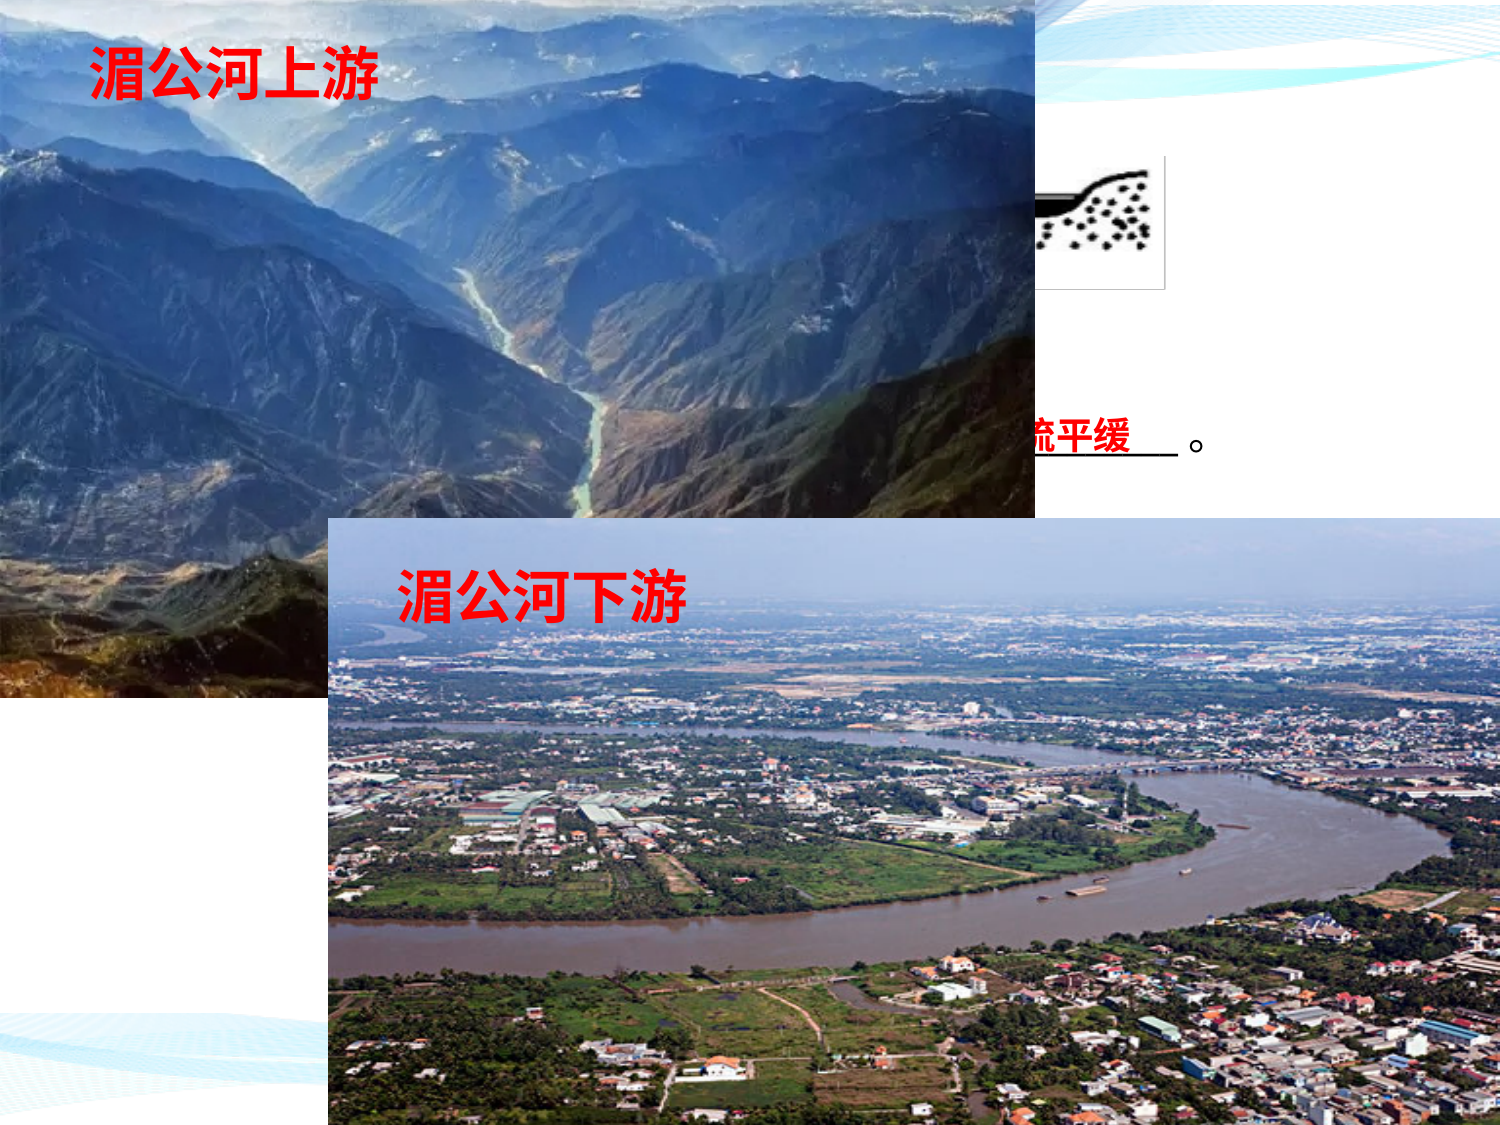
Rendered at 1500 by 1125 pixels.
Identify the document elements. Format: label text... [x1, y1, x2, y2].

text_box 4.图5为湄公河上游和下游的地形剖面图， 可从图中判断河流特点：上游_________，下游_____________。 [1035, 301, 1482, 516]
picture [0, 0, 1500, 1125]
